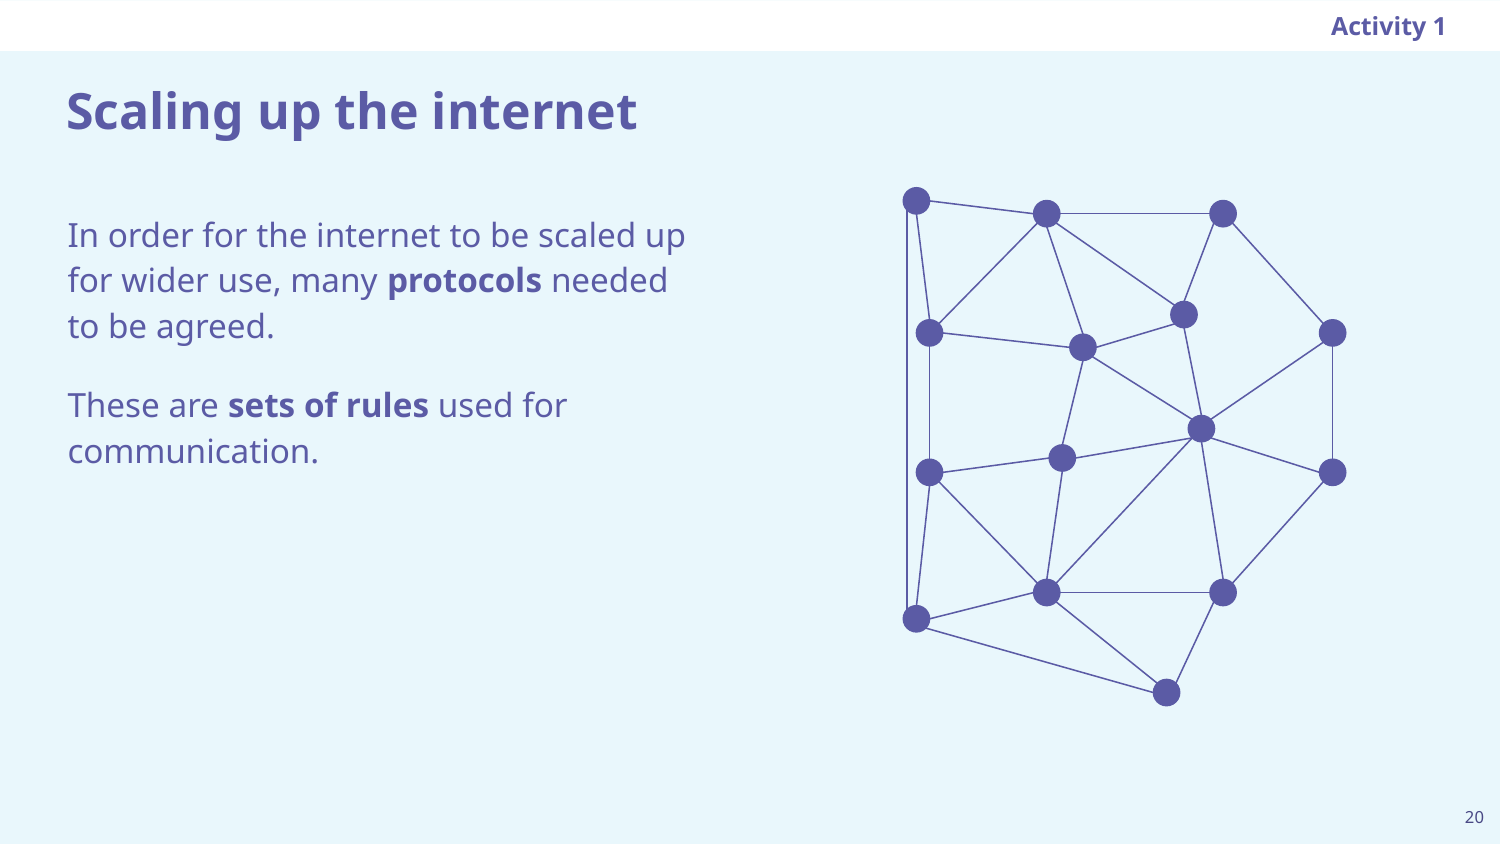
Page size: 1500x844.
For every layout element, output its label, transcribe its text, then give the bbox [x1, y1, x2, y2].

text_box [1175, 601, 1215, 684]
text_box [1155, 679, 1180, 706]
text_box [1232, 481, 1324, 584]
text_box [1319, 319, 1346, 346]
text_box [925, 627, 1058, 693]
text_box [1072, 334, 1092, 361]
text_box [1201, 441, 1224, 580]
title Scaling up the internet [51, 52, 1449, 167]
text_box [1055, 601, 1158, 684]
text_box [1183, 327, 1202, 416]
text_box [1055, 222, 1175, 306]
text_box [1036, 200, 1060, 227]
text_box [1210, 341, 1324, 420]
text_box [1188, 421, 1215, 442]
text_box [942, 457, 1050, 473]
list In order for the internet to be scaled up for wider use, many protocols needed to be agreed. These are sets of rules used for communication. [52, 192, 725, 793]
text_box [942, 332, 1071, 348]
text_box [916, 459, 939, 486]
text_box [1322, 459, 1346, 486]
text_box [1170, 308, 1198, 328]
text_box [929, 200, 1034, 214]
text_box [916, 485, 930, 606]
text_box [903, 187, 930, 214]
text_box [1232, 222, 1324, 324]
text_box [1095, 323, 1175, 348]
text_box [1092, 356, 1180, 420]
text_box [1046, 226, 1084, 335]
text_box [938, 481, 1038, 584]
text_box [1046, 481, 1050, 580]
text_box [1210, 585, 1237, 606]
text_box [916, 326, 940, 346]
text_box [903, 611, 926, 632]
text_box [1055, 437, 1193, 584]
slide_number ‹#› [1448, 792, 1500, 844]
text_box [1210, 437, 1320, 473]
subtitle Activity 1 [862, 0, 1448, 52]
text_box [1037, 585, 1059, 606]
text_box [1210, 200, 1237, 227]
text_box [916, 213, 930, 321]
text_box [1183, 222, 1215, 302]
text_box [929, 592, 1034, 620]
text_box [938, 222, 1038, 324]
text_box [1062, 360, 1084, 436]
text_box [1171, 301, 1196, 312]
